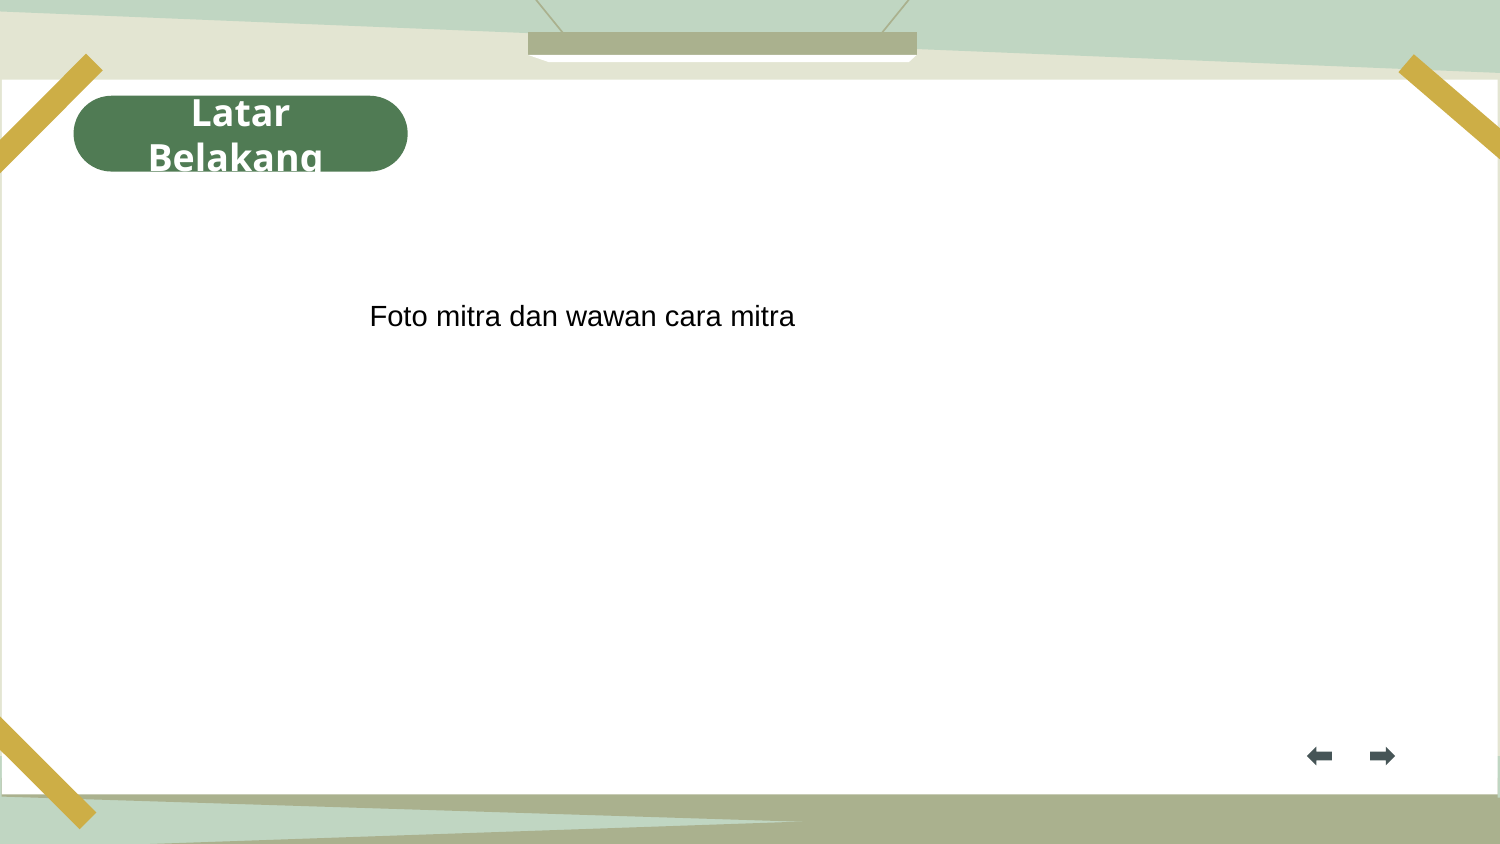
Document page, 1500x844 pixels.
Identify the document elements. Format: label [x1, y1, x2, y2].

text_box [0, 61, 1500, 844]
